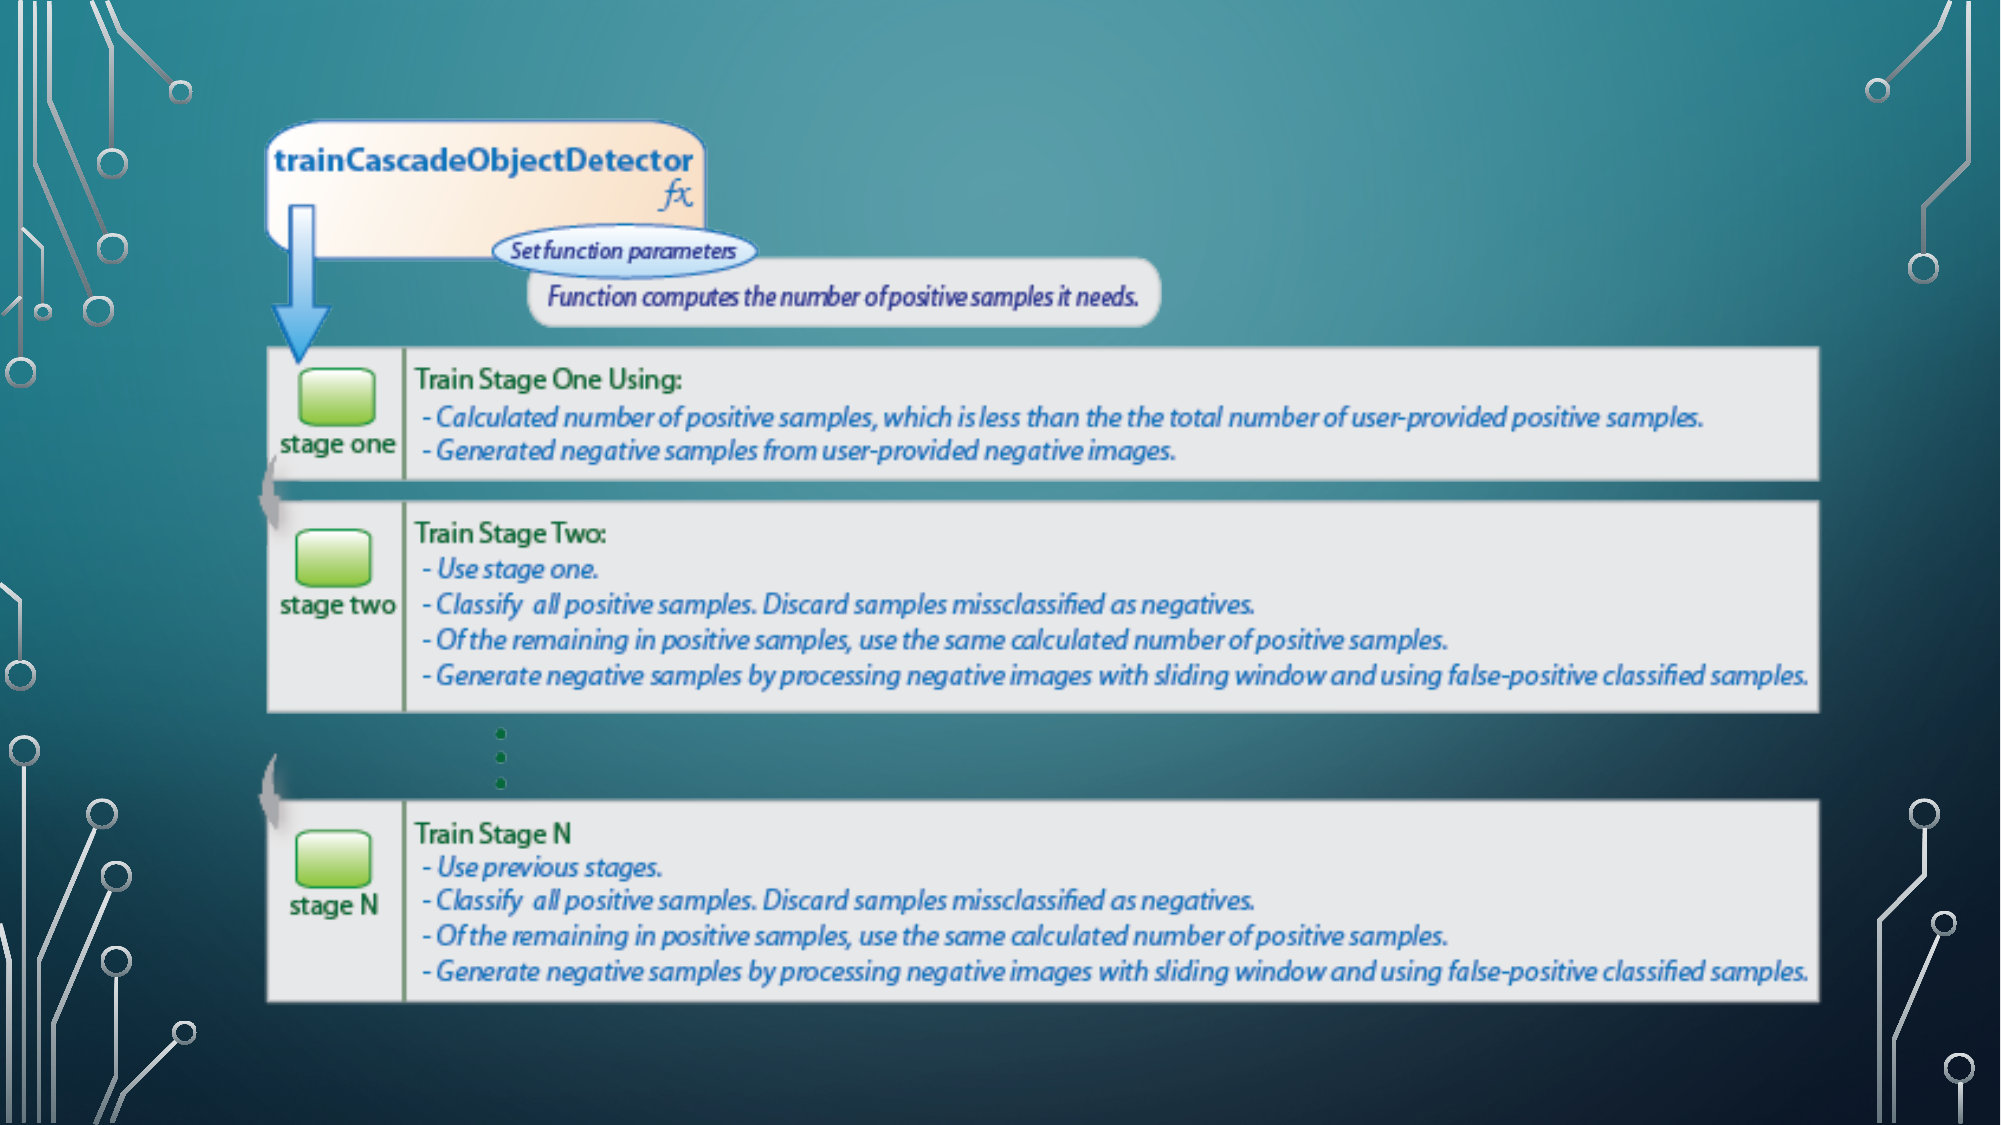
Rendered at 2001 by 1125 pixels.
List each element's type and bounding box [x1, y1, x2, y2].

list [172, 115, 1827, 1010]
